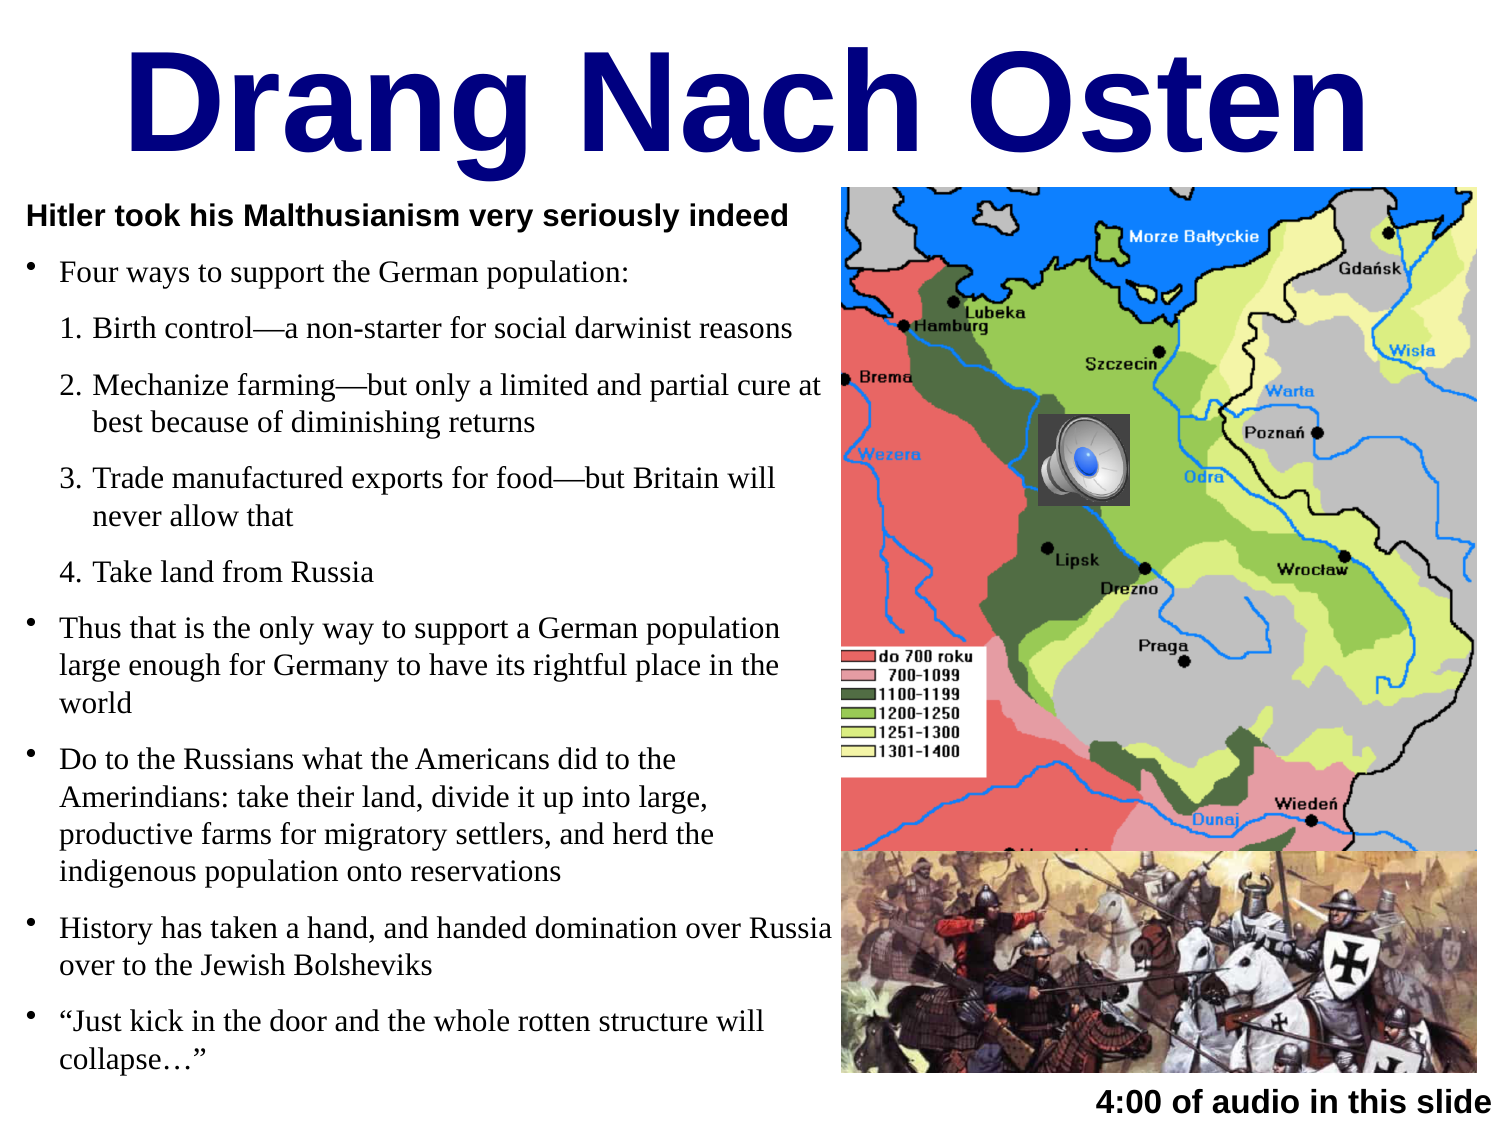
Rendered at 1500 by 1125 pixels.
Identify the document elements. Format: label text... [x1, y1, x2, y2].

text_box 4:00 of audio in this slide [652, 1072, 1500, 1125]
picture [840, 187, 1477, 1074]
title Drang Nach Osten [17, 0, 1478, 188]
text_box Hitler took his Malthusianism very seriously indeed Four ways to support the German population: Birth control—a non-starter for social darwinist reasons Mechanize farming—but only a limited and partial cure at best because of diminishing returns Trade manufactured exports for food—but Britain will never allow that Take land from Russia Thus that is the only way to support a German population large enough for Germany to have its rightful place in the world Do to the Russians what the Americans did to the Amerindians: take their land, divide it up into large, productive farms for migratory settlers, and herd the indigenous population onto reservations History has taken a hand, and handed domination over Russia over to the Jewish Bolsheviks “Just kick in the door and the whole rotten structure will collapse…” [18, 187, 840, 1073]
